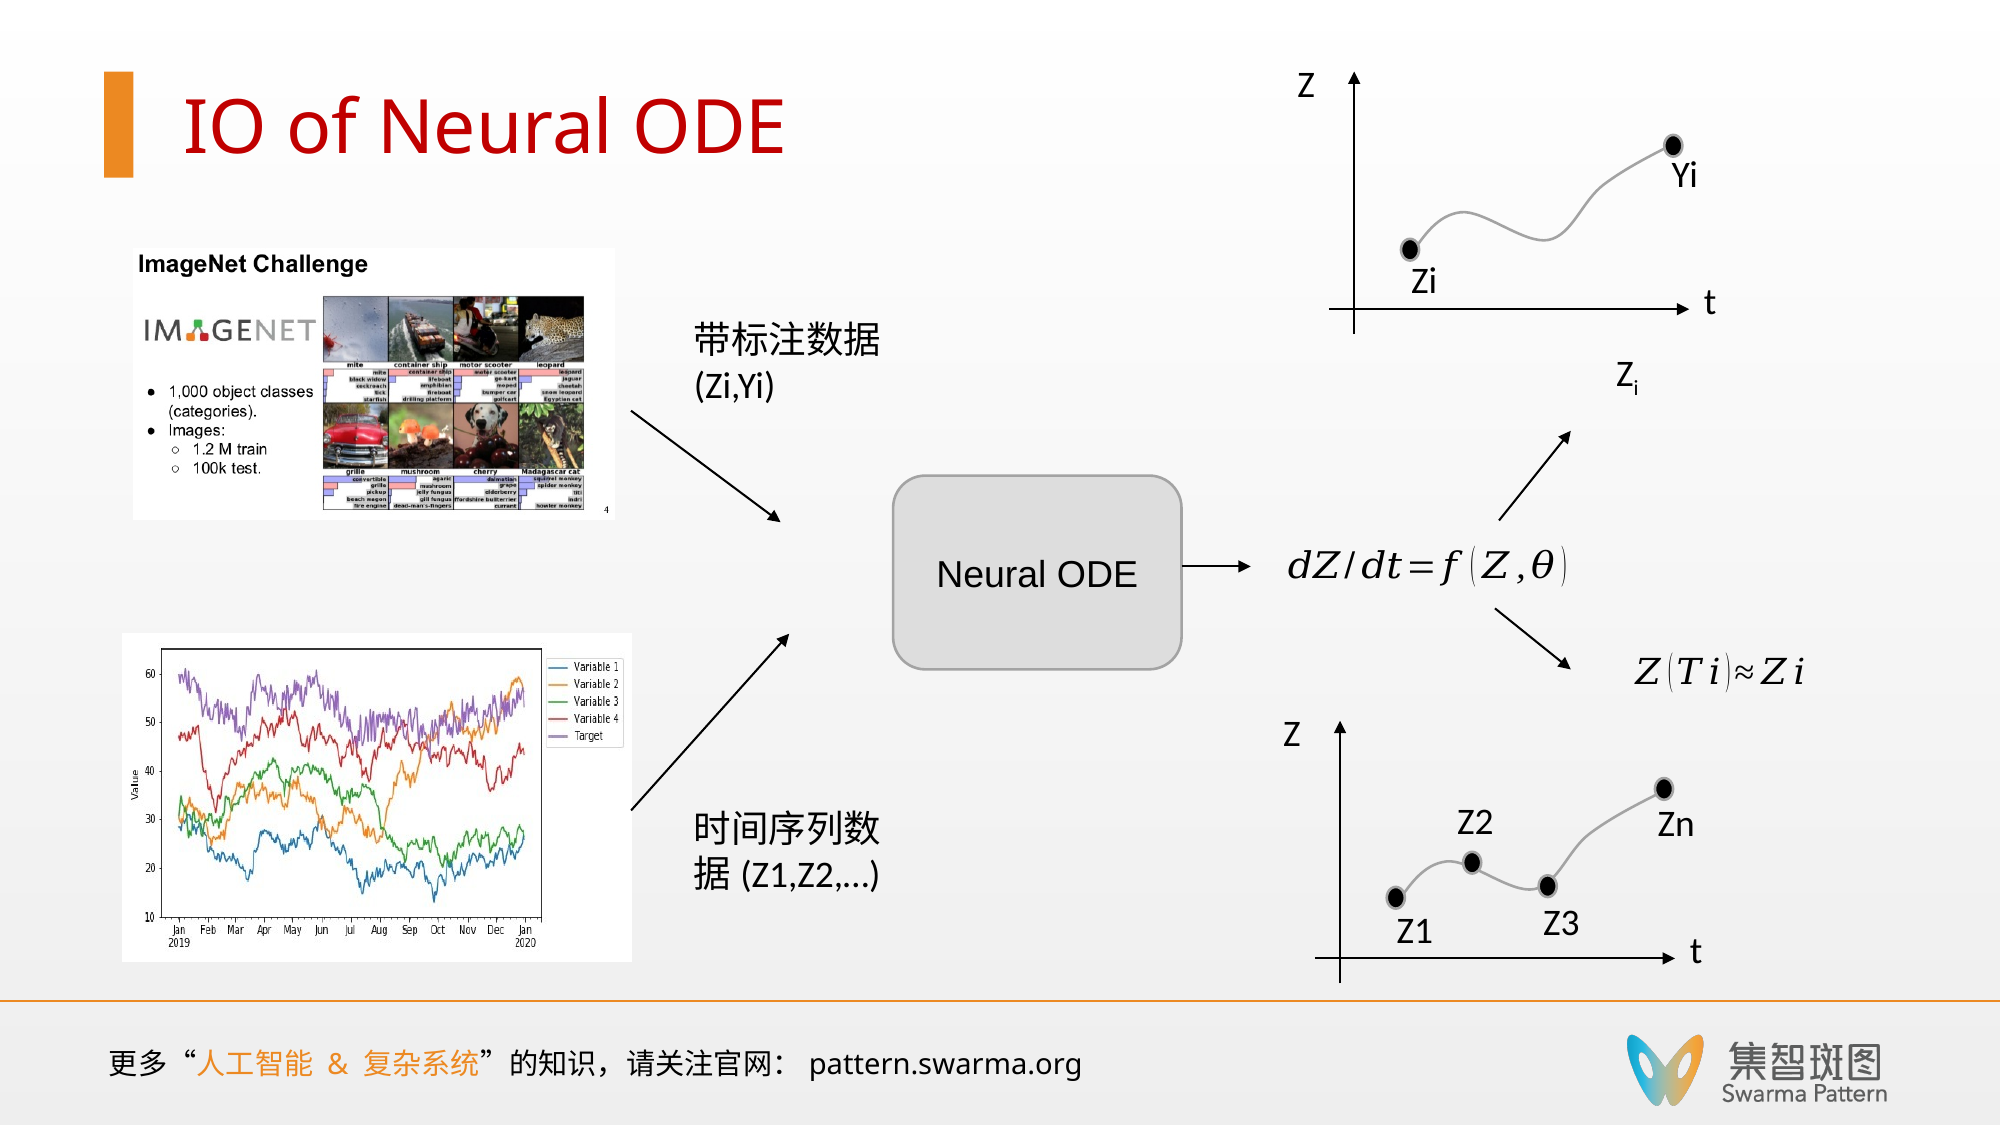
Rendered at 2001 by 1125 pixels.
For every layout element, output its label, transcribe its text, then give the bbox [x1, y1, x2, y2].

text_box [1418, 150, 1656, 249]
text_box [1385, 885, 1407, 910]
text_box IO of Neural ODE [168, 71, 1094, 177]
text_box [1404, 860, 1468, 898]
text_box t [1674, 918, 1722, 979]
text_box [1537, 874, 1559, 899]
text_box Z1 [1381, 898, 1477, 954]
picture [1621, 1028, 1907, 1113]
text_box Z [1268, 701, 1315, 762]
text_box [630, 410, 782, 523]
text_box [1498, 430, 1572, 521]
text_box [1479, 800, 1642, 891]
text_box [1662, 133, 1684, 158]
text_box [1399, 237, 1421, 262]
text_box Zi [1396, 249, 1464, 305]
text_box Zn [1642, 791, 1755, 852]
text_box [1494, 607, 1572, 670]
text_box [630, 633, 790, 811]
text_box Yi [1656, 142, 1724, 202]
text_box [1653, 776, 1675, 802]
text_box Z3 [1528, 890, 1623, 951]
text_box t [1689, 269, 1736, 330]
picture [122, 633, 632, 963]
text_box [103, 70, 135, 179]
text_box 时间序列数据(Z1,Z2,…) [679, 797, 926, 903]
text_box Z [1282, 52, 1330, 113]
text_box 带标注数据(Zi,Yi) [679, 309, 926, 414]
text_box Z2 [1442, 789, 1537, 850]
text_box 更多“人工智能 & 复杂系统”的知识，请关注官网：pattern.swarma.org [94, 1038, 1127, 1088]
picture [132, 248, 616, 520]
text_box Neural ODE [891, 474, 1183, 671]
text_box [1461, 850, 1483, 875]
